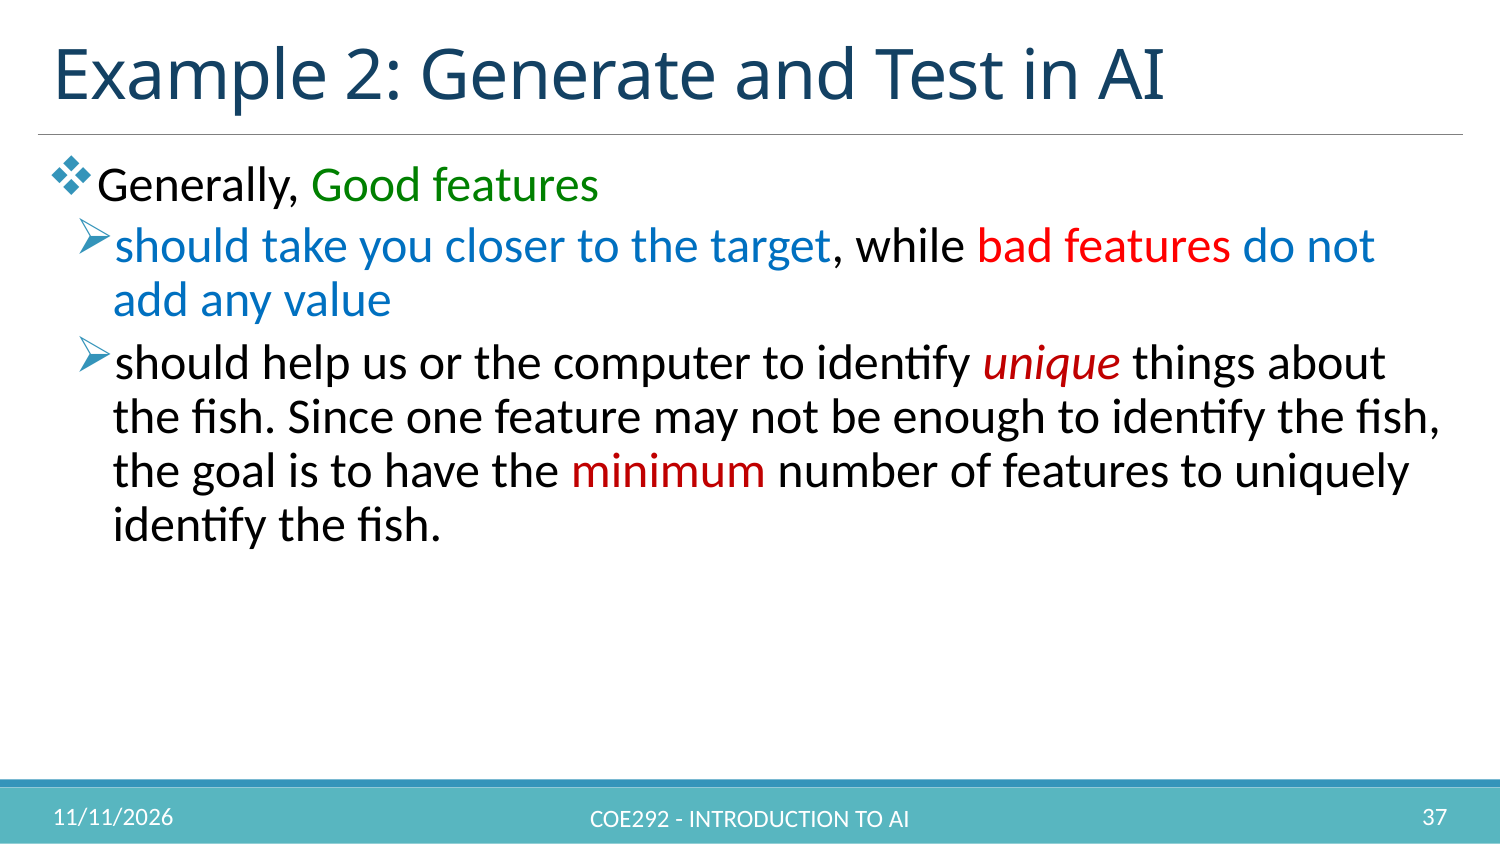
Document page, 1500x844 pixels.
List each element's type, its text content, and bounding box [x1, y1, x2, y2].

slide_number 37 [1301, 793, 1463, 839]
footer COE292 - Introduction to AI [453, 794, 1047, 840]
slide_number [37, 793, 342, 839]
list Generally, Good features should take you closer to the target, while bad features do not add any value should help us or the computer to identify unique things about the fish. Since one feature may not be enough to identify the fish, the goal is to have the minimum number of features to uniquely identify the fish. [37, 151, 1463, 769]
title Example 2: Generate and Test in AI [37, 35, 1463, 122]
